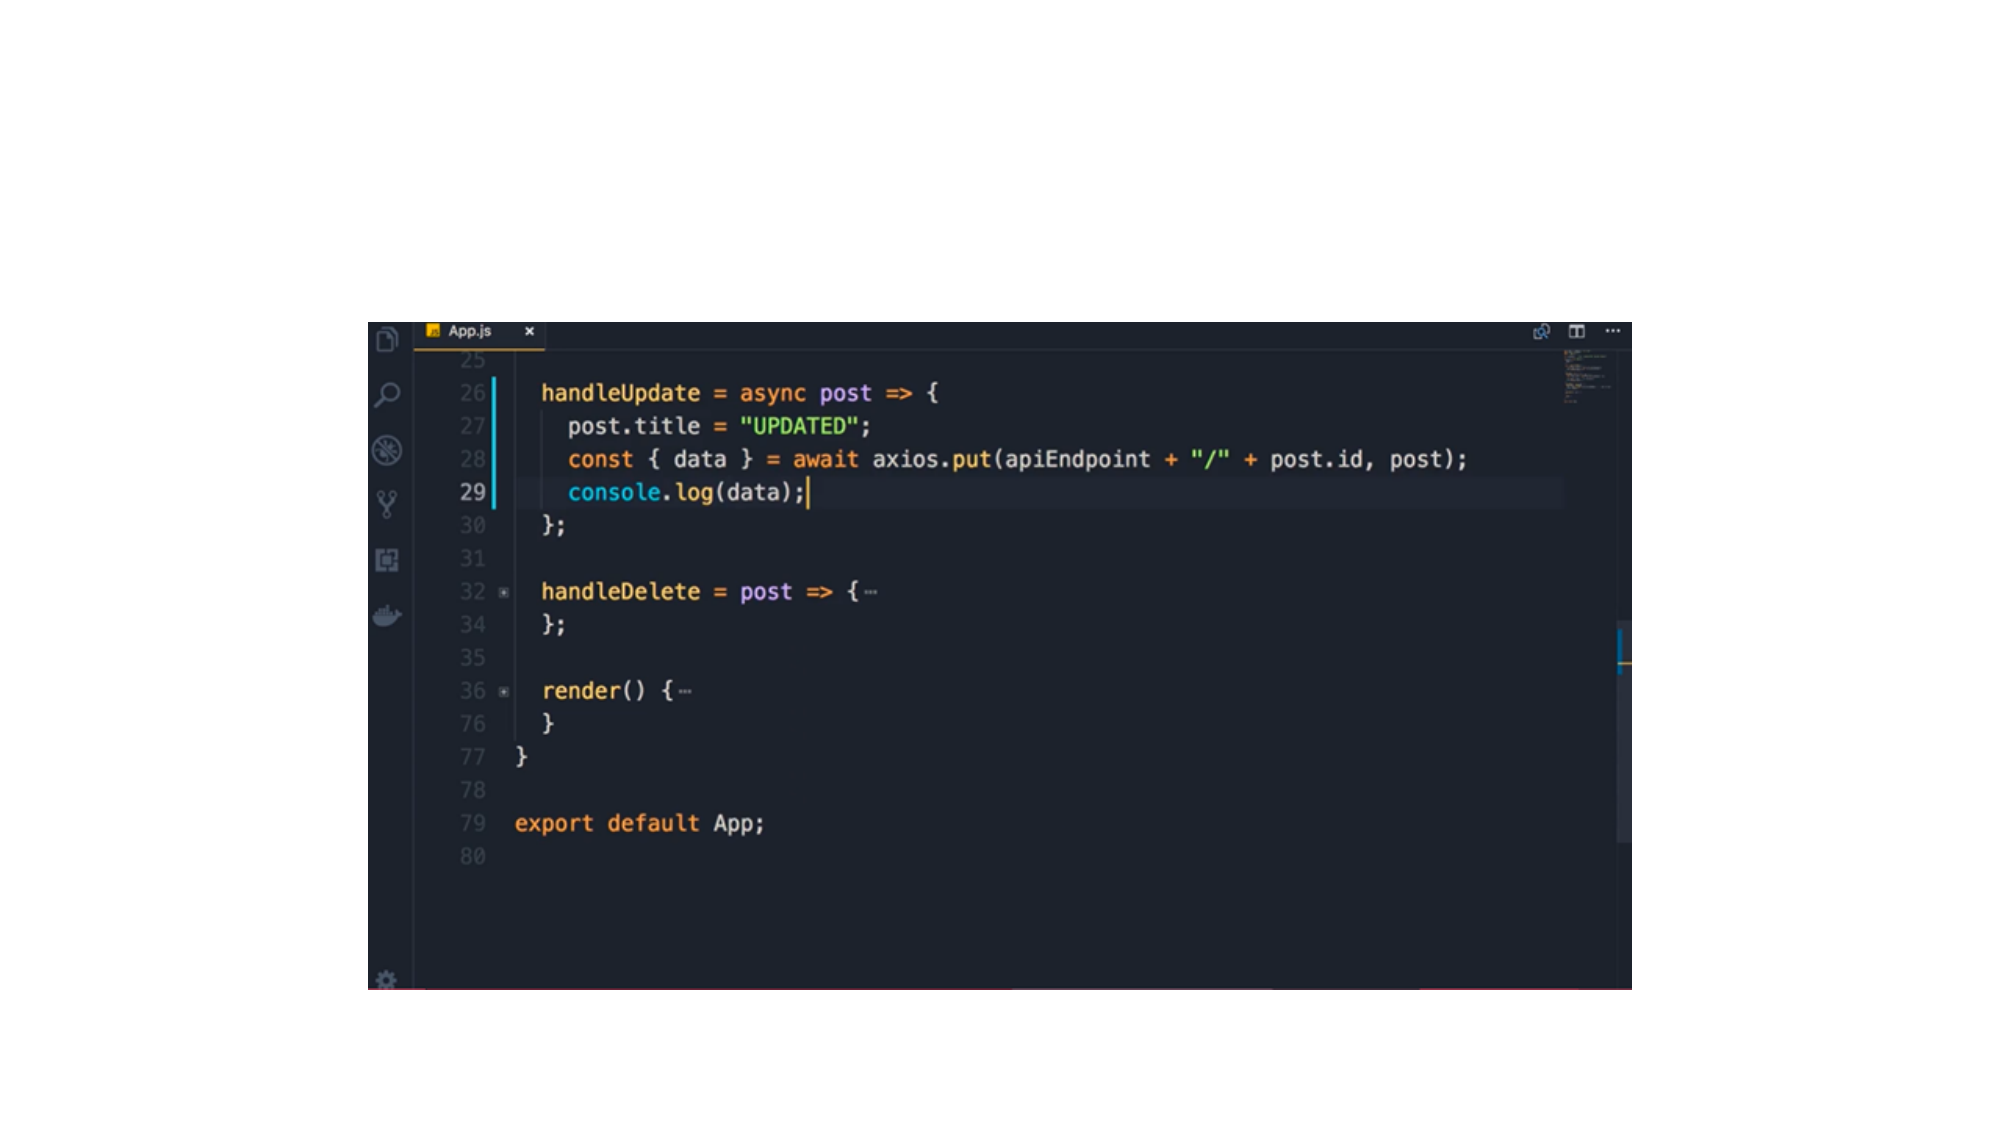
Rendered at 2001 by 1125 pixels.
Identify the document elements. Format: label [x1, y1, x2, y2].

list [368, 322, 1632, 990]
